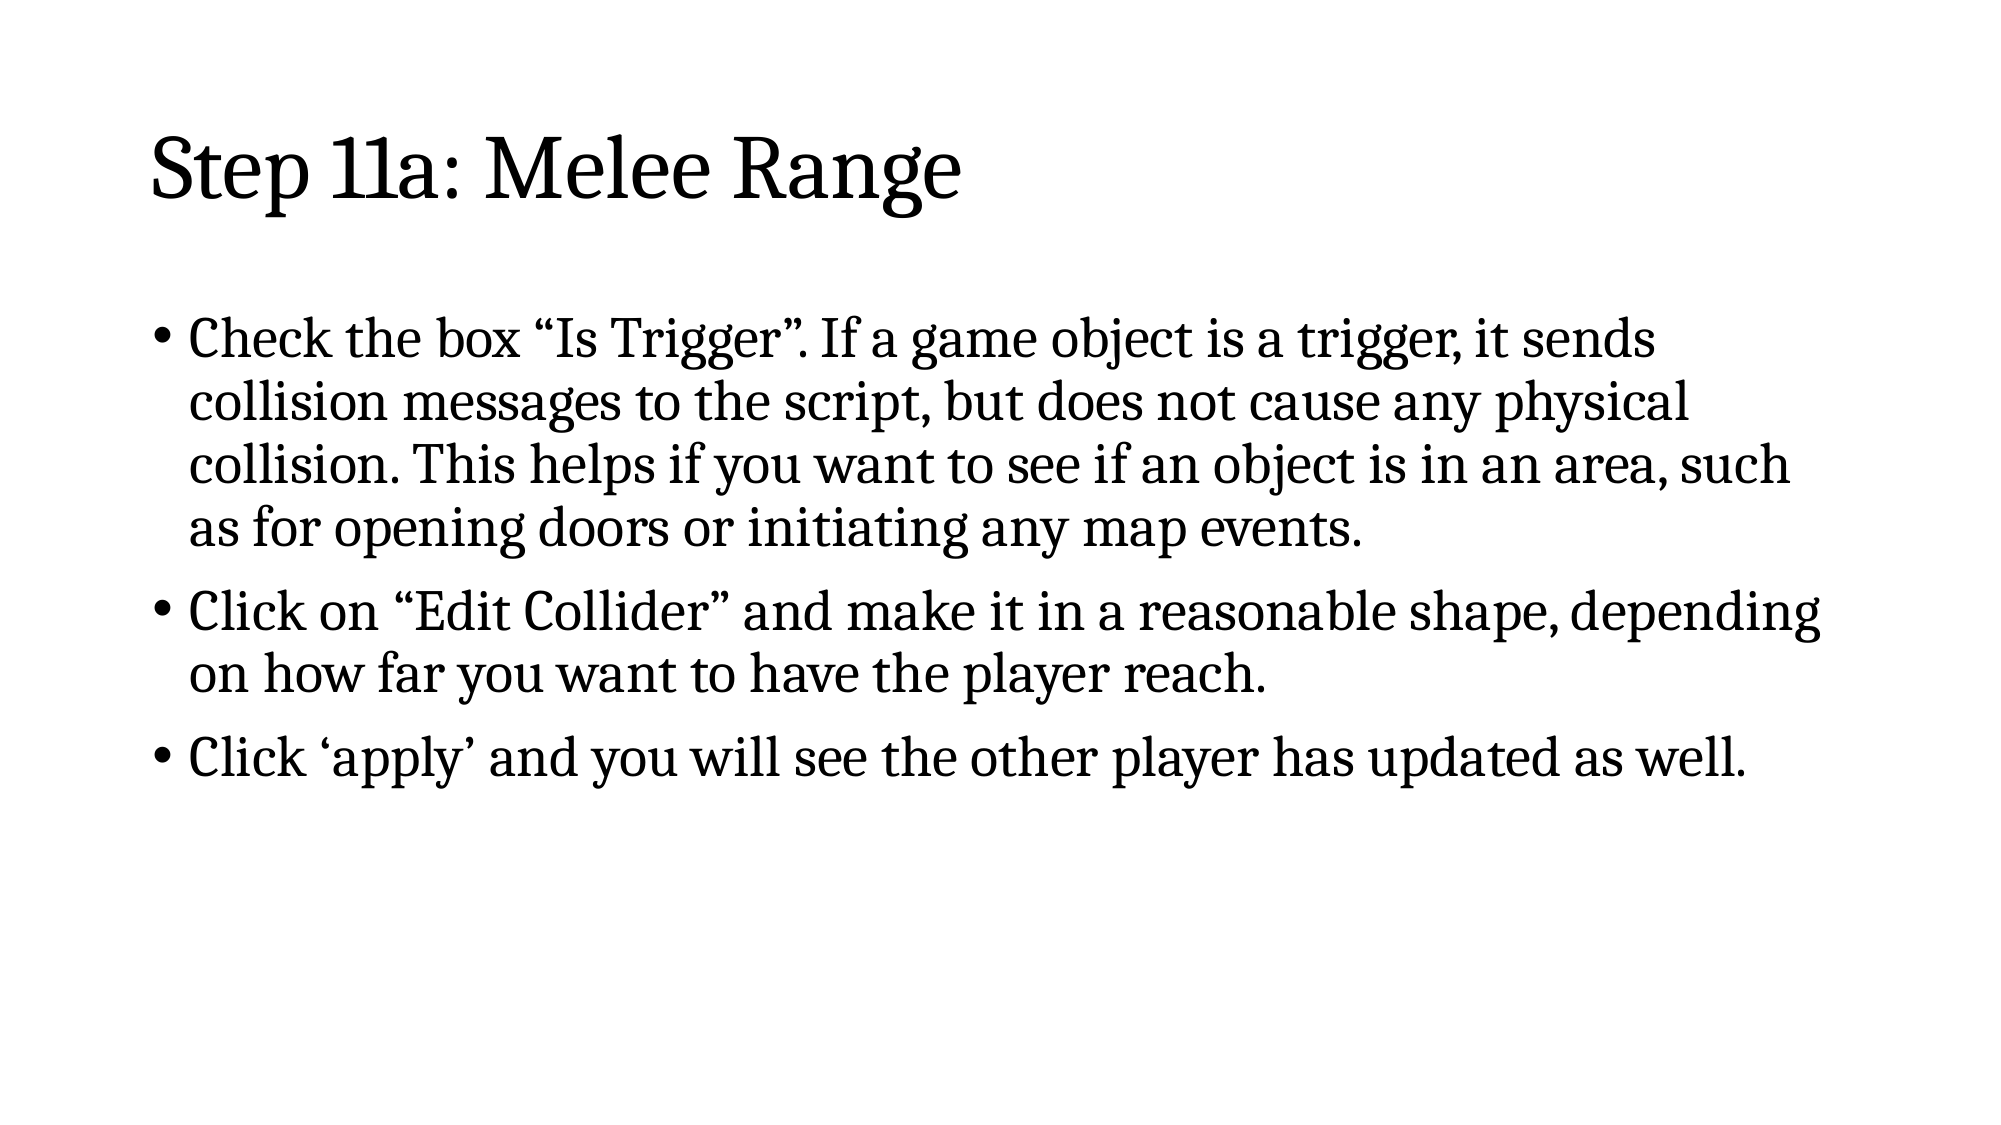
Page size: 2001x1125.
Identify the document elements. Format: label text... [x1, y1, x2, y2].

list Check the box “Is Trigger”. If a game object is a trigger, it sends collision messages to the script, but does not cause any physical collision. This helps if you want to see if an object is in an area, such as for opening doors or initiating any map events. Click on “Edit Collider” and make it in a reasonable shape, depending on how far you want to have the player reach. Click ‘apply’ and you will see the other player has updated as well. [137, 299, 1863, 1014]
title Step 11a: Melee Range [137, 59, 1863, 278]
